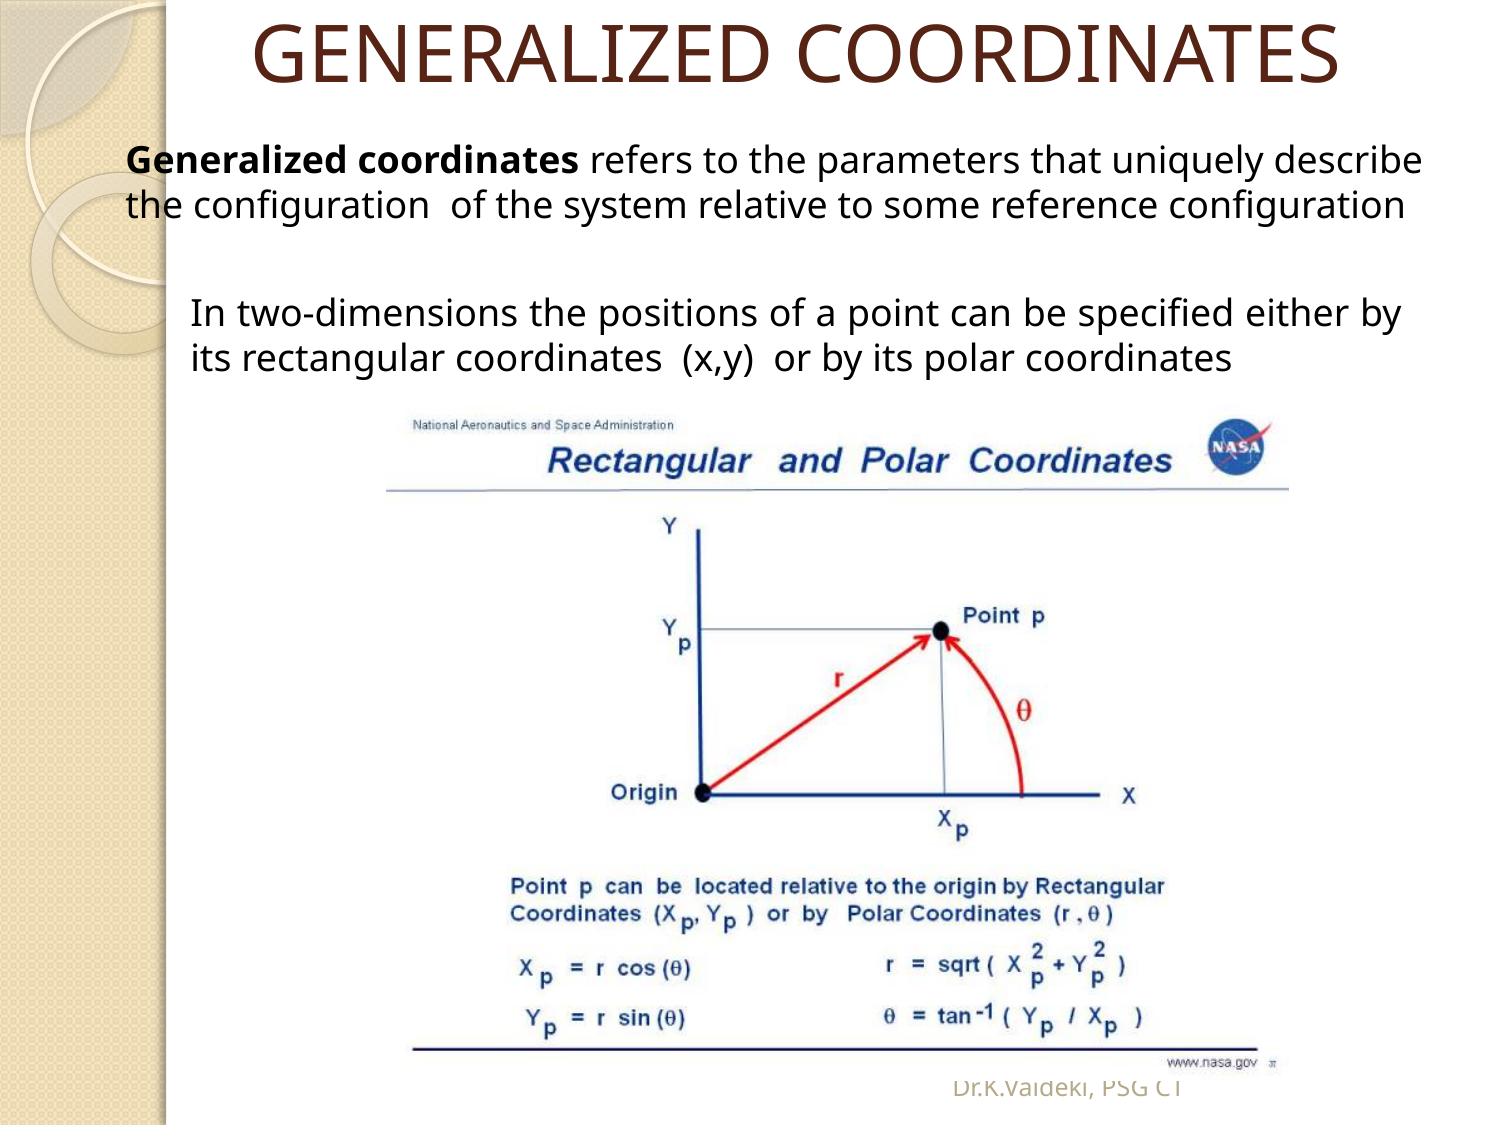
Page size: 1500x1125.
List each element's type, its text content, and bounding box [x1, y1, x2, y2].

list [386, 403, 1290, 1082]
text_box In two-dimensions the positions of a point can be specified either by its rectangular coordinates (x,y) or by its polar coordinates [175, 281, 1418, 386]
text_box Generalized coordinates refers to the parameters that uniquely describe the configuration of the system relative to some reference configuration [110, 128, 1449, 234]
title GENERALIZED COORDINATES [235, 0, 1466, 145]
footer Dr.K.Vaideki, PSG CT [937, 1034, 1413, 1113]
